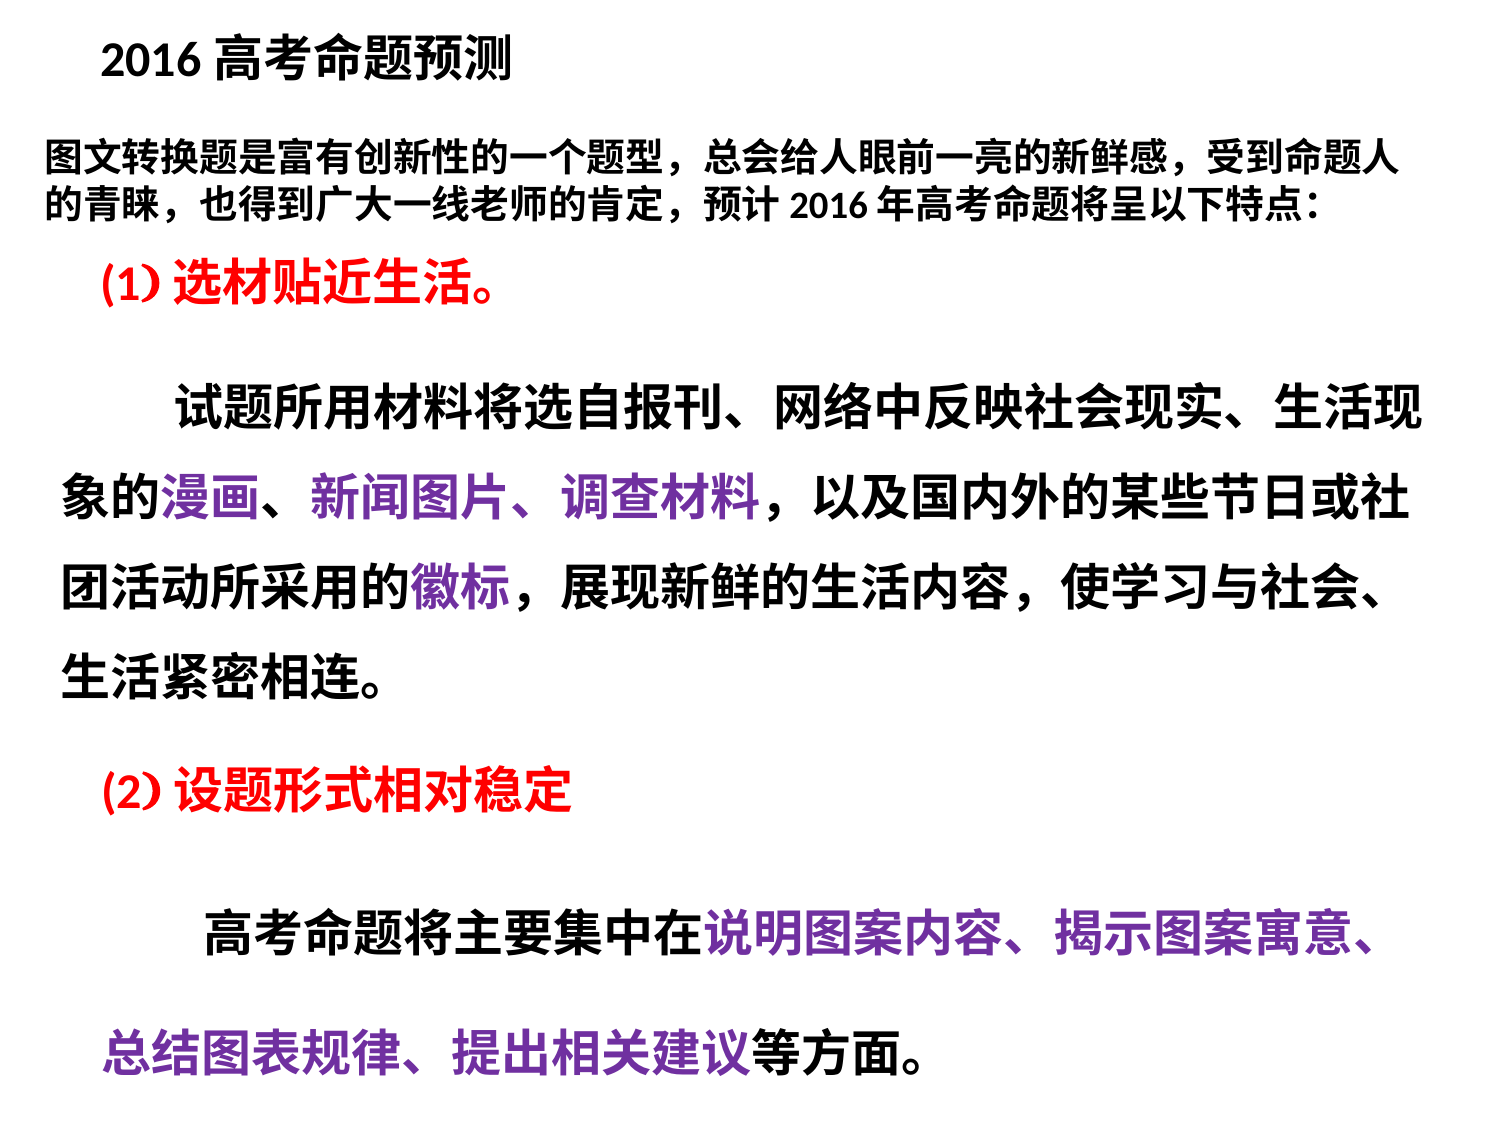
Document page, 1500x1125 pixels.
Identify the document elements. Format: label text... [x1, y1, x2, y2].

list 图文转换题是富有创新性的一个题型，总会给人眼前一亮的新鲜感，受到命题人的青睐，也得到广大一线老师的肯定，预计2016年高考命题将呈以下特点： [29, 125, 1424, 246]
text_box 高考命题将主要集中在说明图案内容、揭示图案寓意、总结图表规律、提出相关建议等方面。 [86, 834, 1459, 1089]
text_box (1)选材贴近生活。 [85, 243, 538, 319]
text_box (2)设题形式相对稳定 [86, 751, 589, 827]
text_box 2016高考命题预测 [85, 19, 529, 94]
text_box 试题所用材料将选自报刊、网络中反映社会现实、生活现象的漫画、新闻图片、调查材料，以及国内外的某些节日或社团活动所采用的徽标，展现新鲜的生活内容，使学习与社会、生活紧密相连。 [45, 338, 1445, 713]
